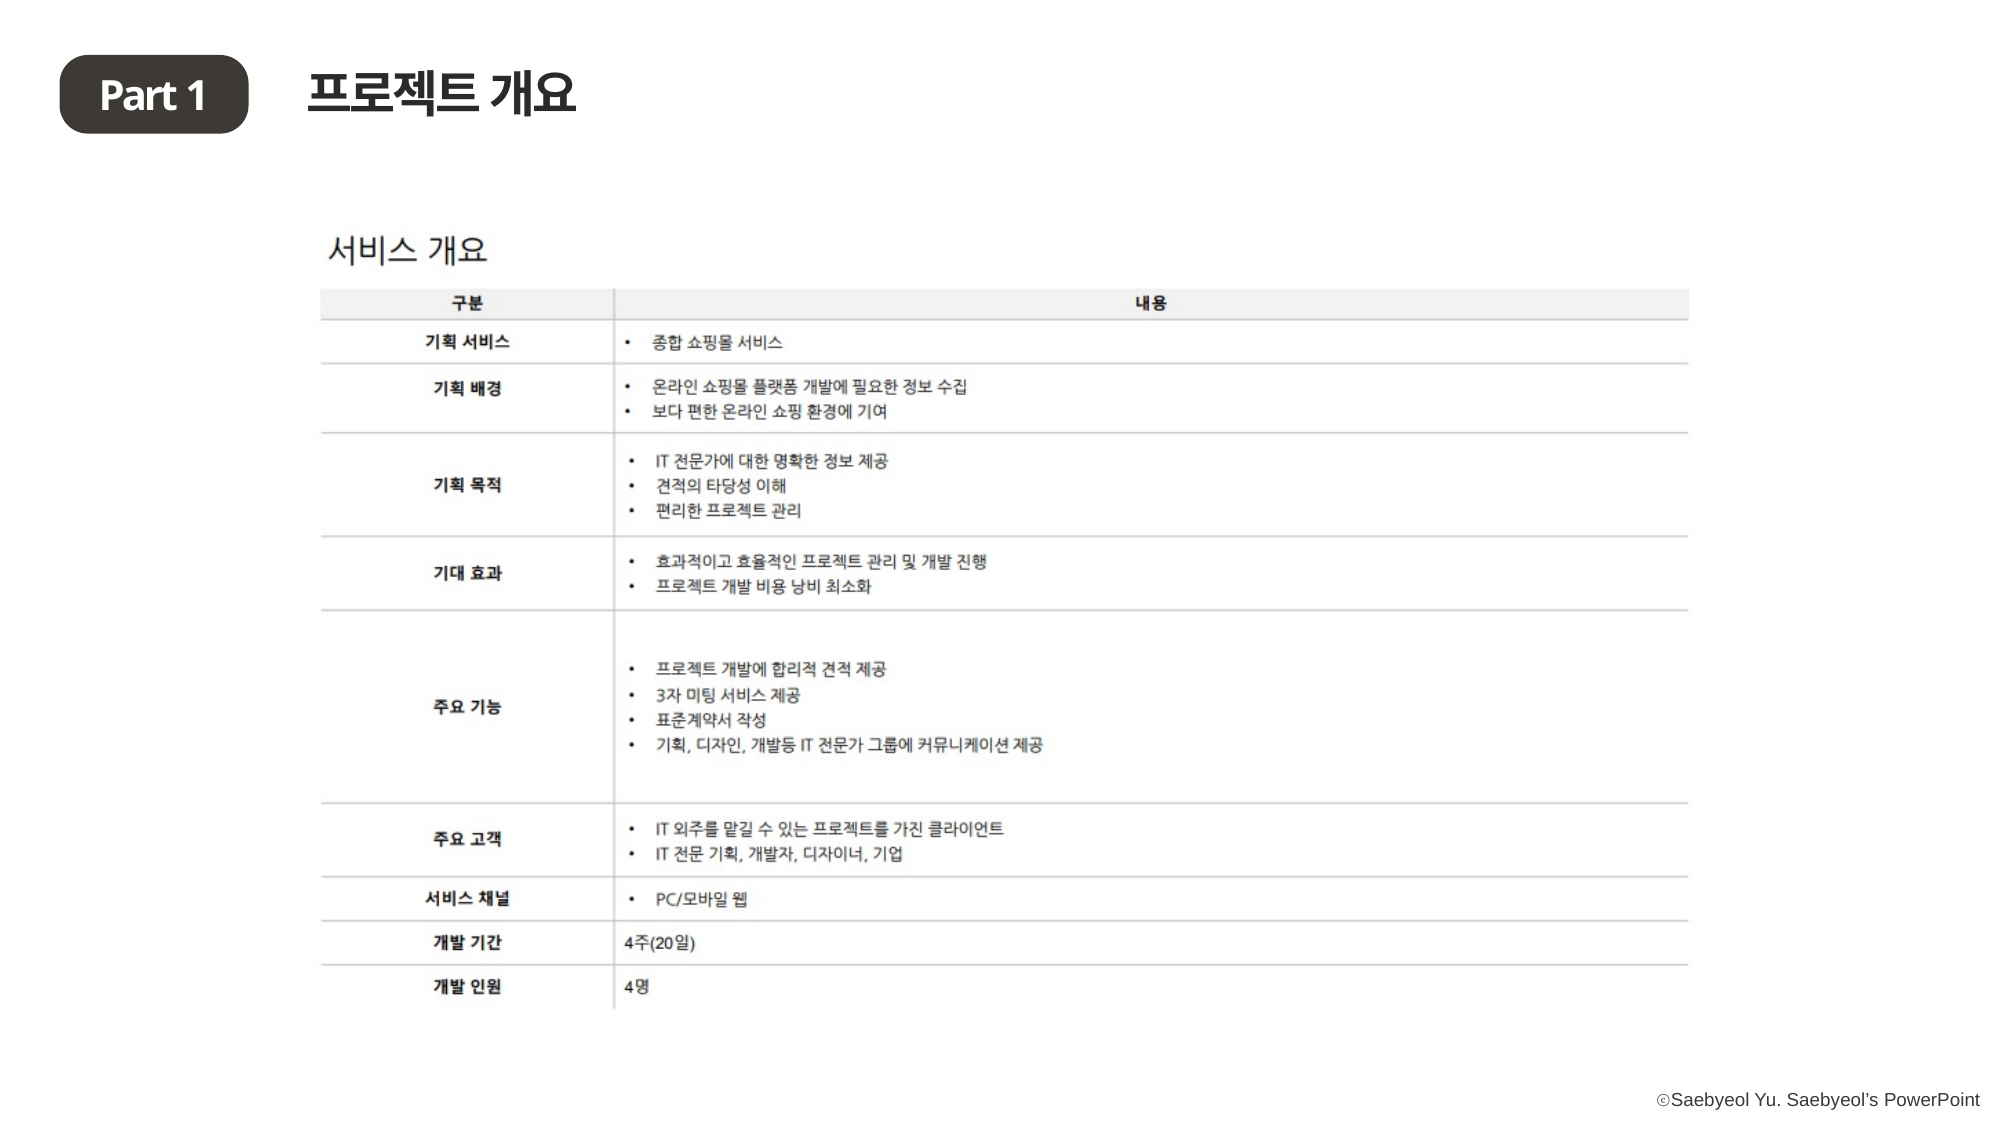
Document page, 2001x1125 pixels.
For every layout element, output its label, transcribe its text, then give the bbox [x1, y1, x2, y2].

text_box 프로젝트 개요 [292, 54, 594, 130]
text_box Part 1 [83, 61, 225, 127]
text_box [58, 53, 250, 135]
picture [304, 220, 1713, 1011]
